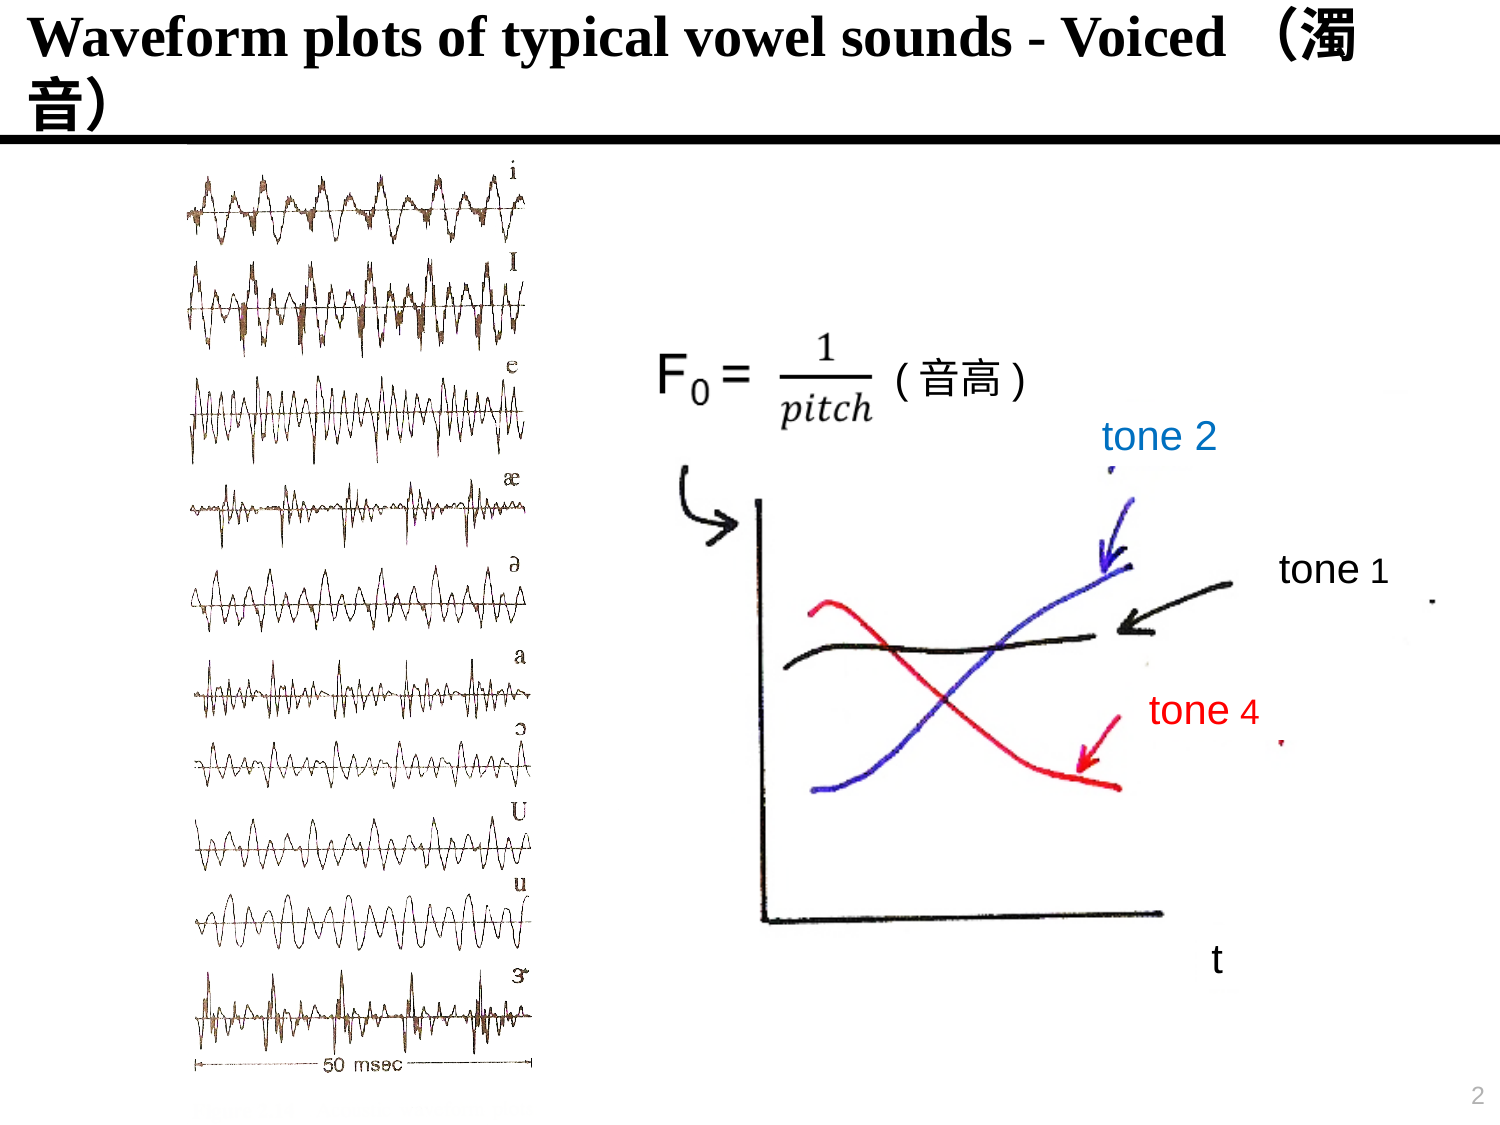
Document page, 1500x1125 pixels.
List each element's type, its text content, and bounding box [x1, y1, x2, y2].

title Waveform plots of typical vowel sounds - Voiced（濁音） [11, 11, 1488, 124]
picture [64, 151, 652, 1125]
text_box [619, 259, 1475, 1015]
slide_number 2 [1162, 1065, 1500, 1125]
